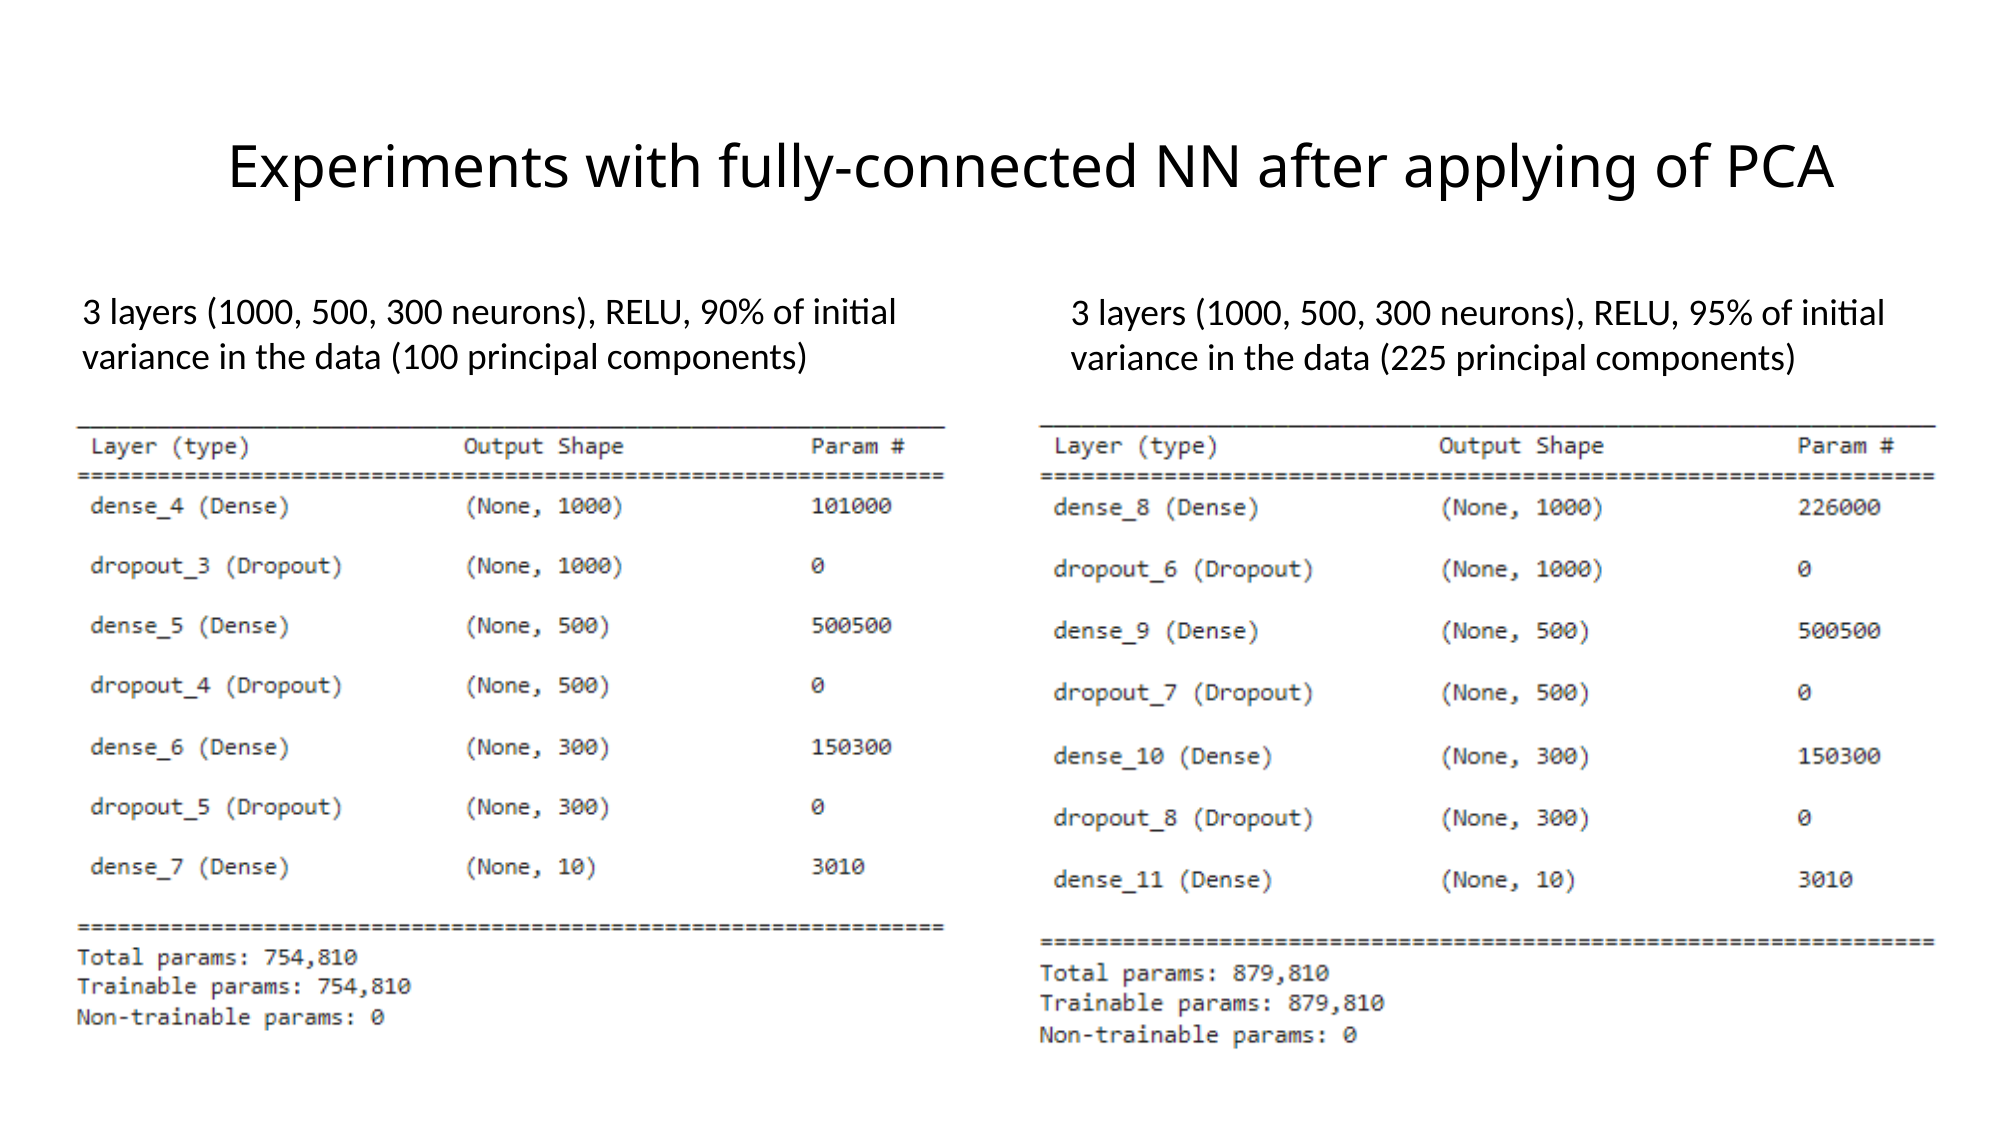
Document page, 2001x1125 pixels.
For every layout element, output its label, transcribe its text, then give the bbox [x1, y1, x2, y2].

title Experiments with fully-connected NN after applying of PCA [200, 90, 1862, 208]
picture [57, 402, 1009, 1056]
text_box 3 layers (1000, 500, 300 neurons), RELU, 90% of initial variance in the data (100 principal components) [67, 279, 999, 385]
text_box 3 layers (1000, 500, 300 neurons), RELU, 95% of initial variance in the data (225 principal components) [1055, 280, 1988, 386]
picture [1033, 410, 1966, 1069]
